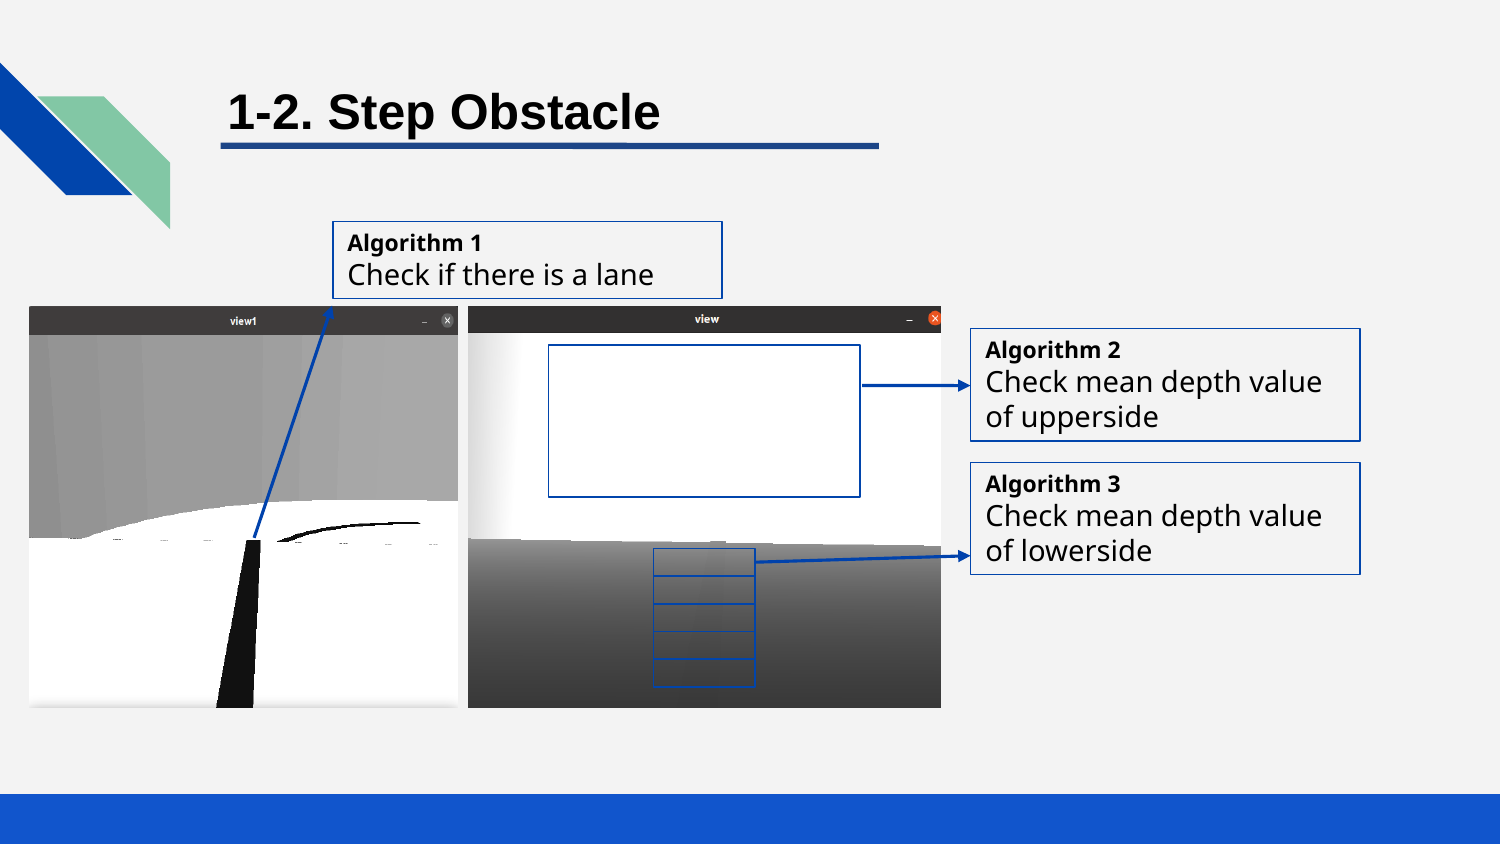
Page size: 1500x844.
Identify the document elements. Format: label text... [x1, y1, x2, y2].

text_box [946, 549, 971, 563]
text_box Algorithm 2 Check mean depth value of upperside [970, 328, 1360, 441]
text_box [946, 379, 971, 392]
text_box Algorithm 1 Check if there is a lane [332, 221, 723, 299]
picture [467, 305, 941, 708]
text_box 1-2. Step Obstacle [212, 64, 1368, 215]
text_box Algorithm 3 Check mean depth value of lowerside [970, 462, 1360, 575]
picture [29, 306, 458, 708]
